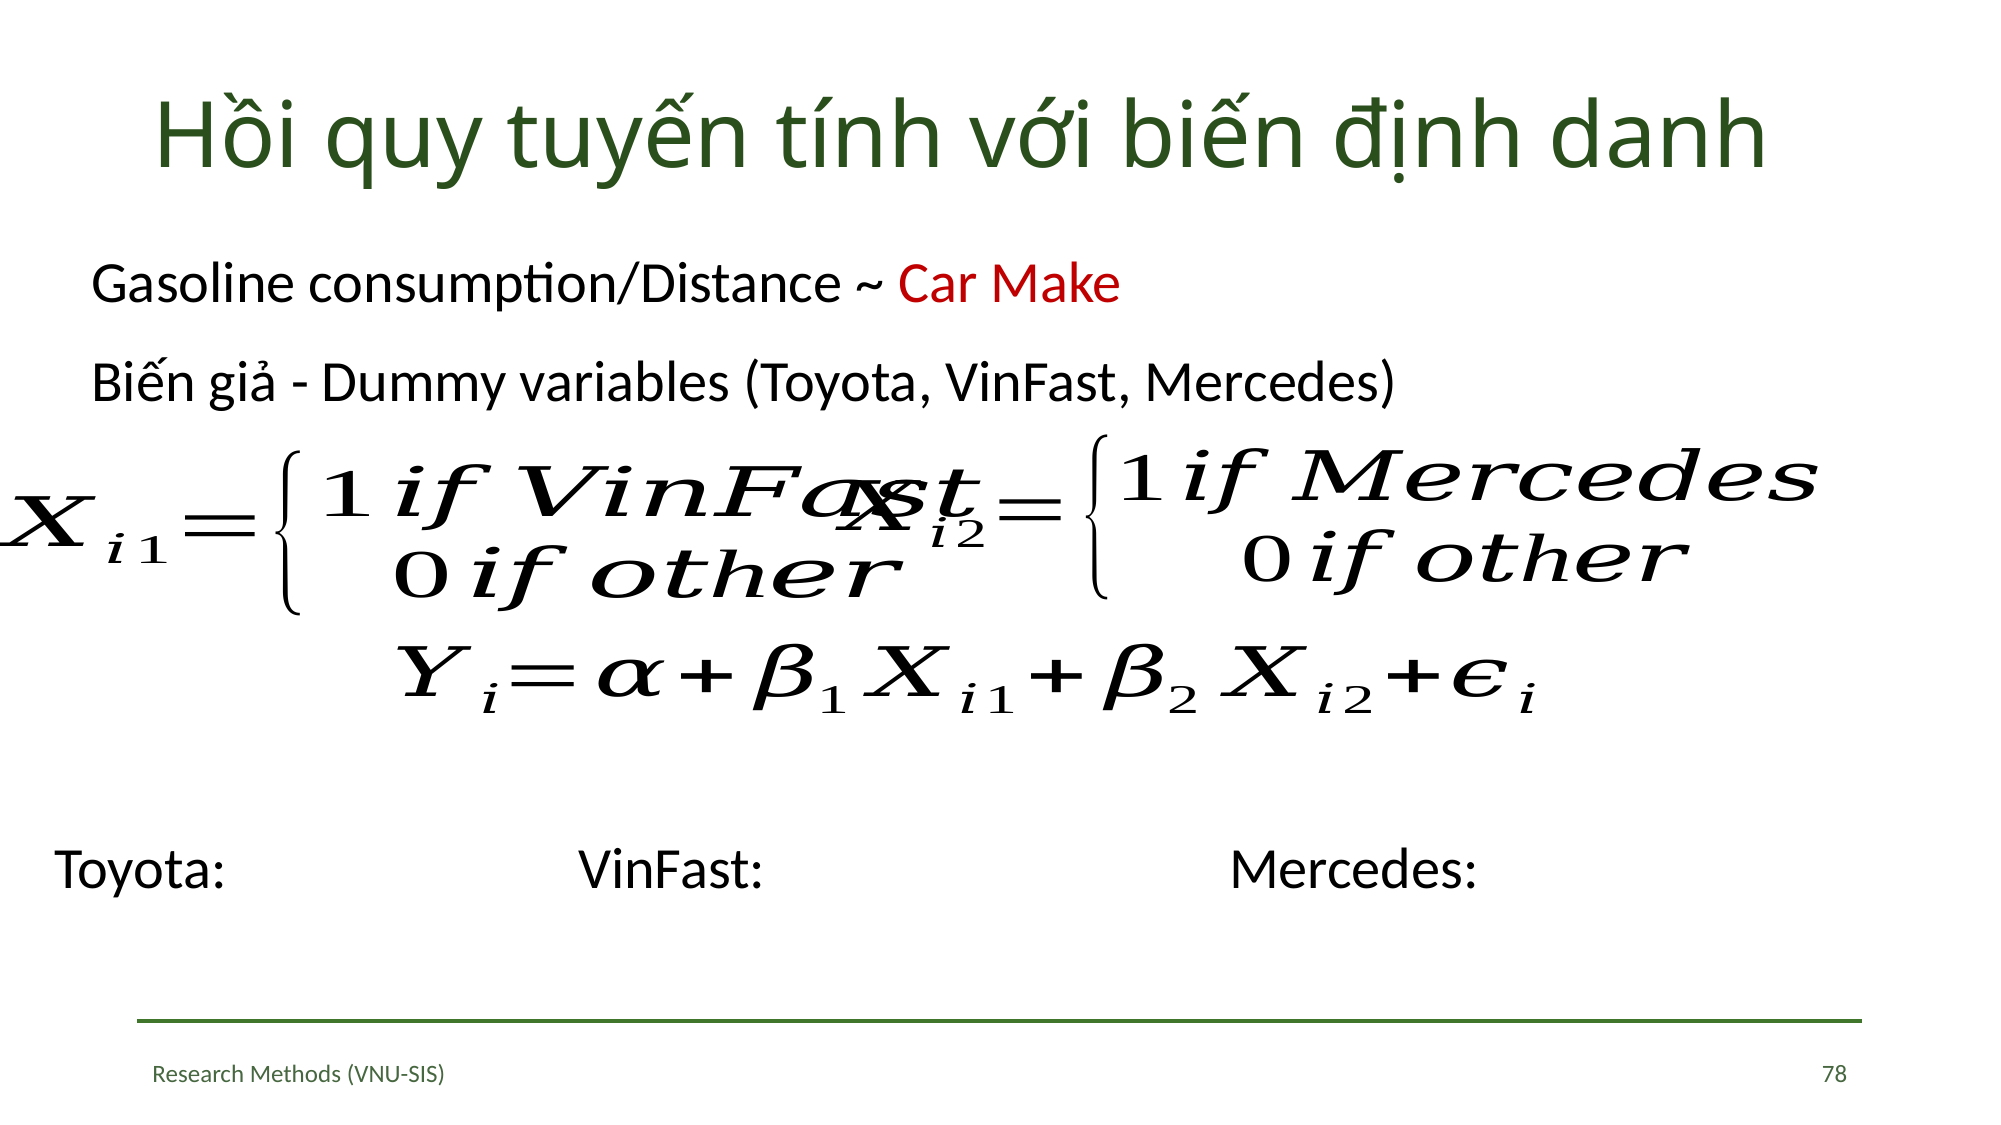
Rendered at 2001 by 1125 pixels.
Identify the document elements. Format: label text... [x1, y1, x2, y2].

slide_number 78 [1412, 1042, 1863, 1103]
text_box Gasoline consumption/Distance ~ Car Make [76, 236, 1924, 322]
title Hồi quy tuyến tính với biến định danh [137, 59, 1863, 216]
text_box Biến giả - Dummy variables (Toyota, VinFast, Mercedes) [76, 335, 1924, 560]
footer Research Methods (VNU-SIS) [137, 1042, 514, 1103]
